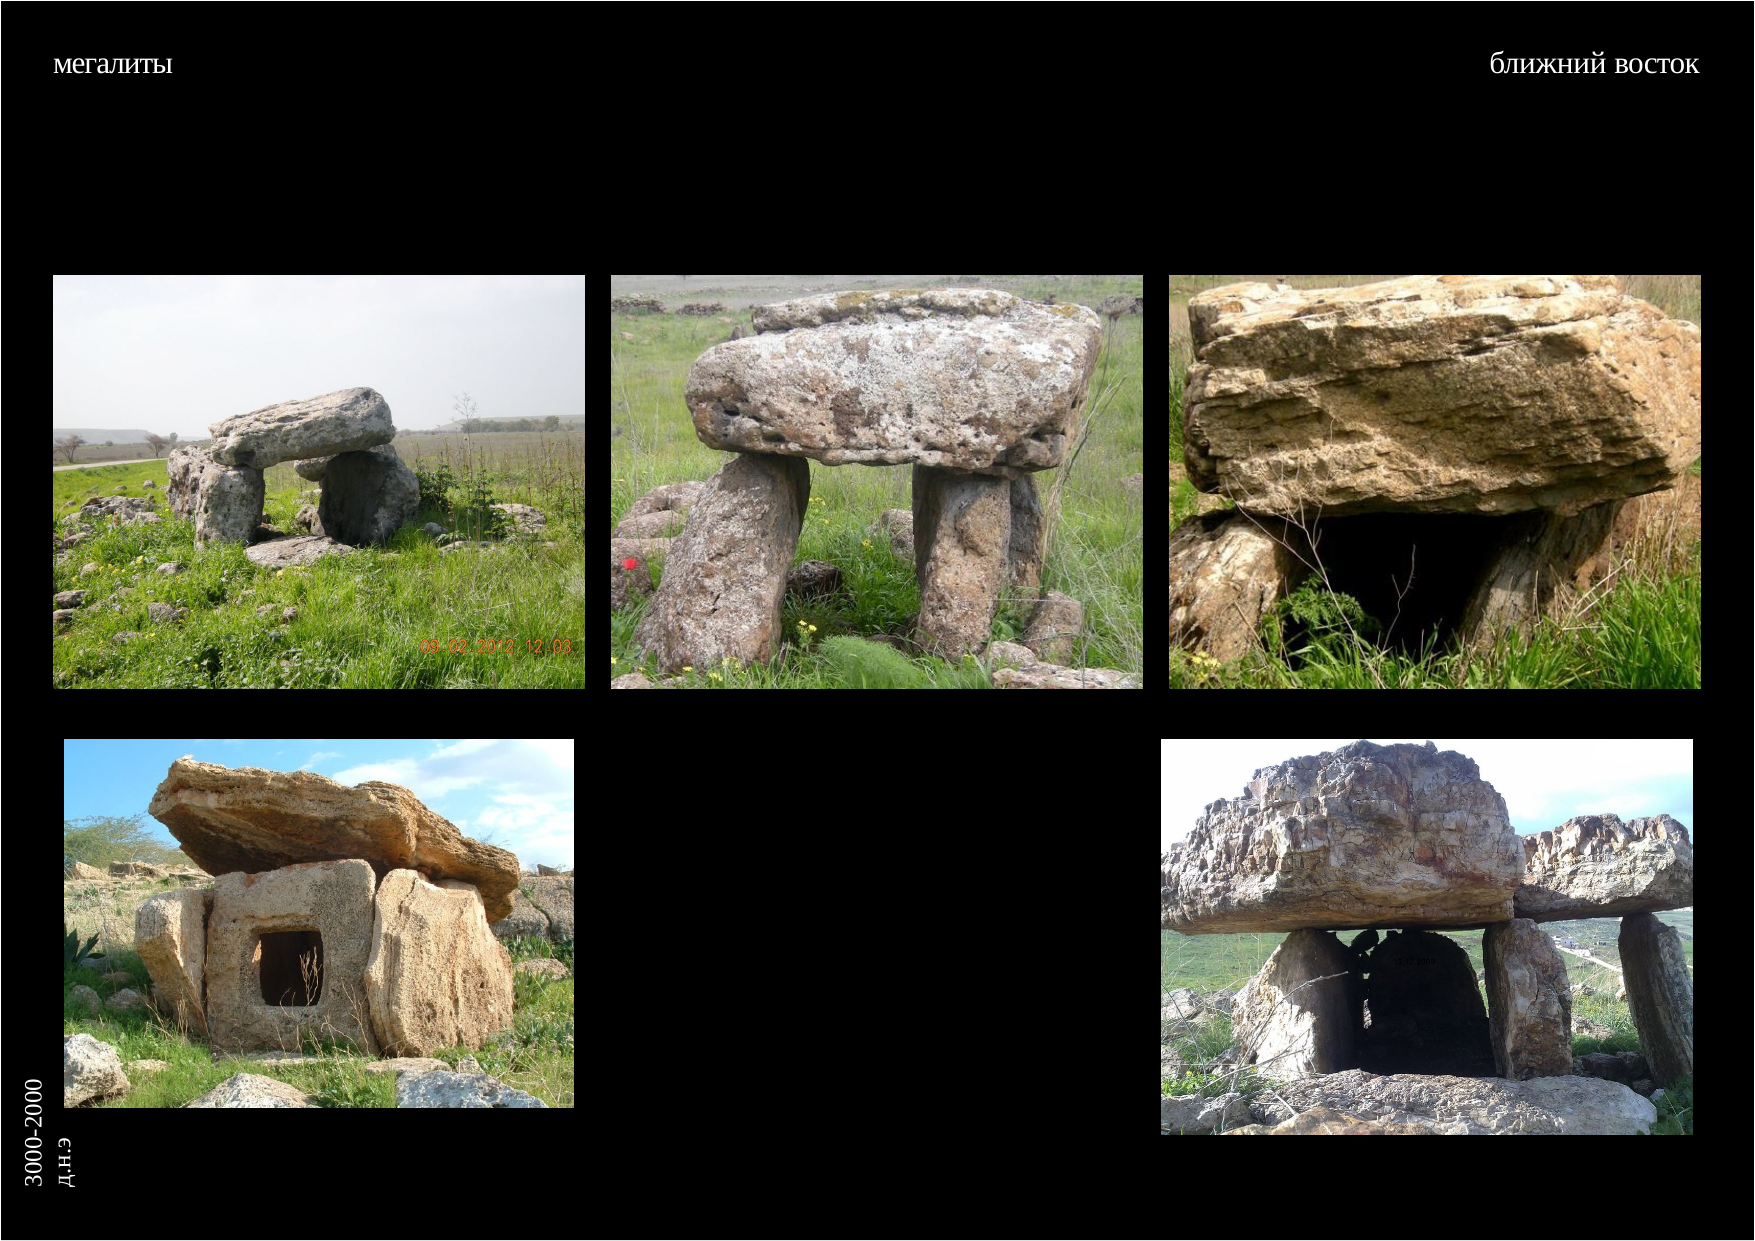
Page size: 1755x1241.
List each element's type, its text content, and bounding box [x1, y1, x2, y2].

text_box ближний восток [1487, 40, 1703, 80]
picture [64, 739, 574, 1108]
picture [1160, 738, 1693, 1135]
picture [52, 275, 585, 690]
picture [610, 275, 1143, 690]
text_box 3000-2000 д.н.э [18, 1030, 51, 1190]
picture [1168, 275, 1701, 690]
text_box мегалиты [51, 40, 176, 80]
